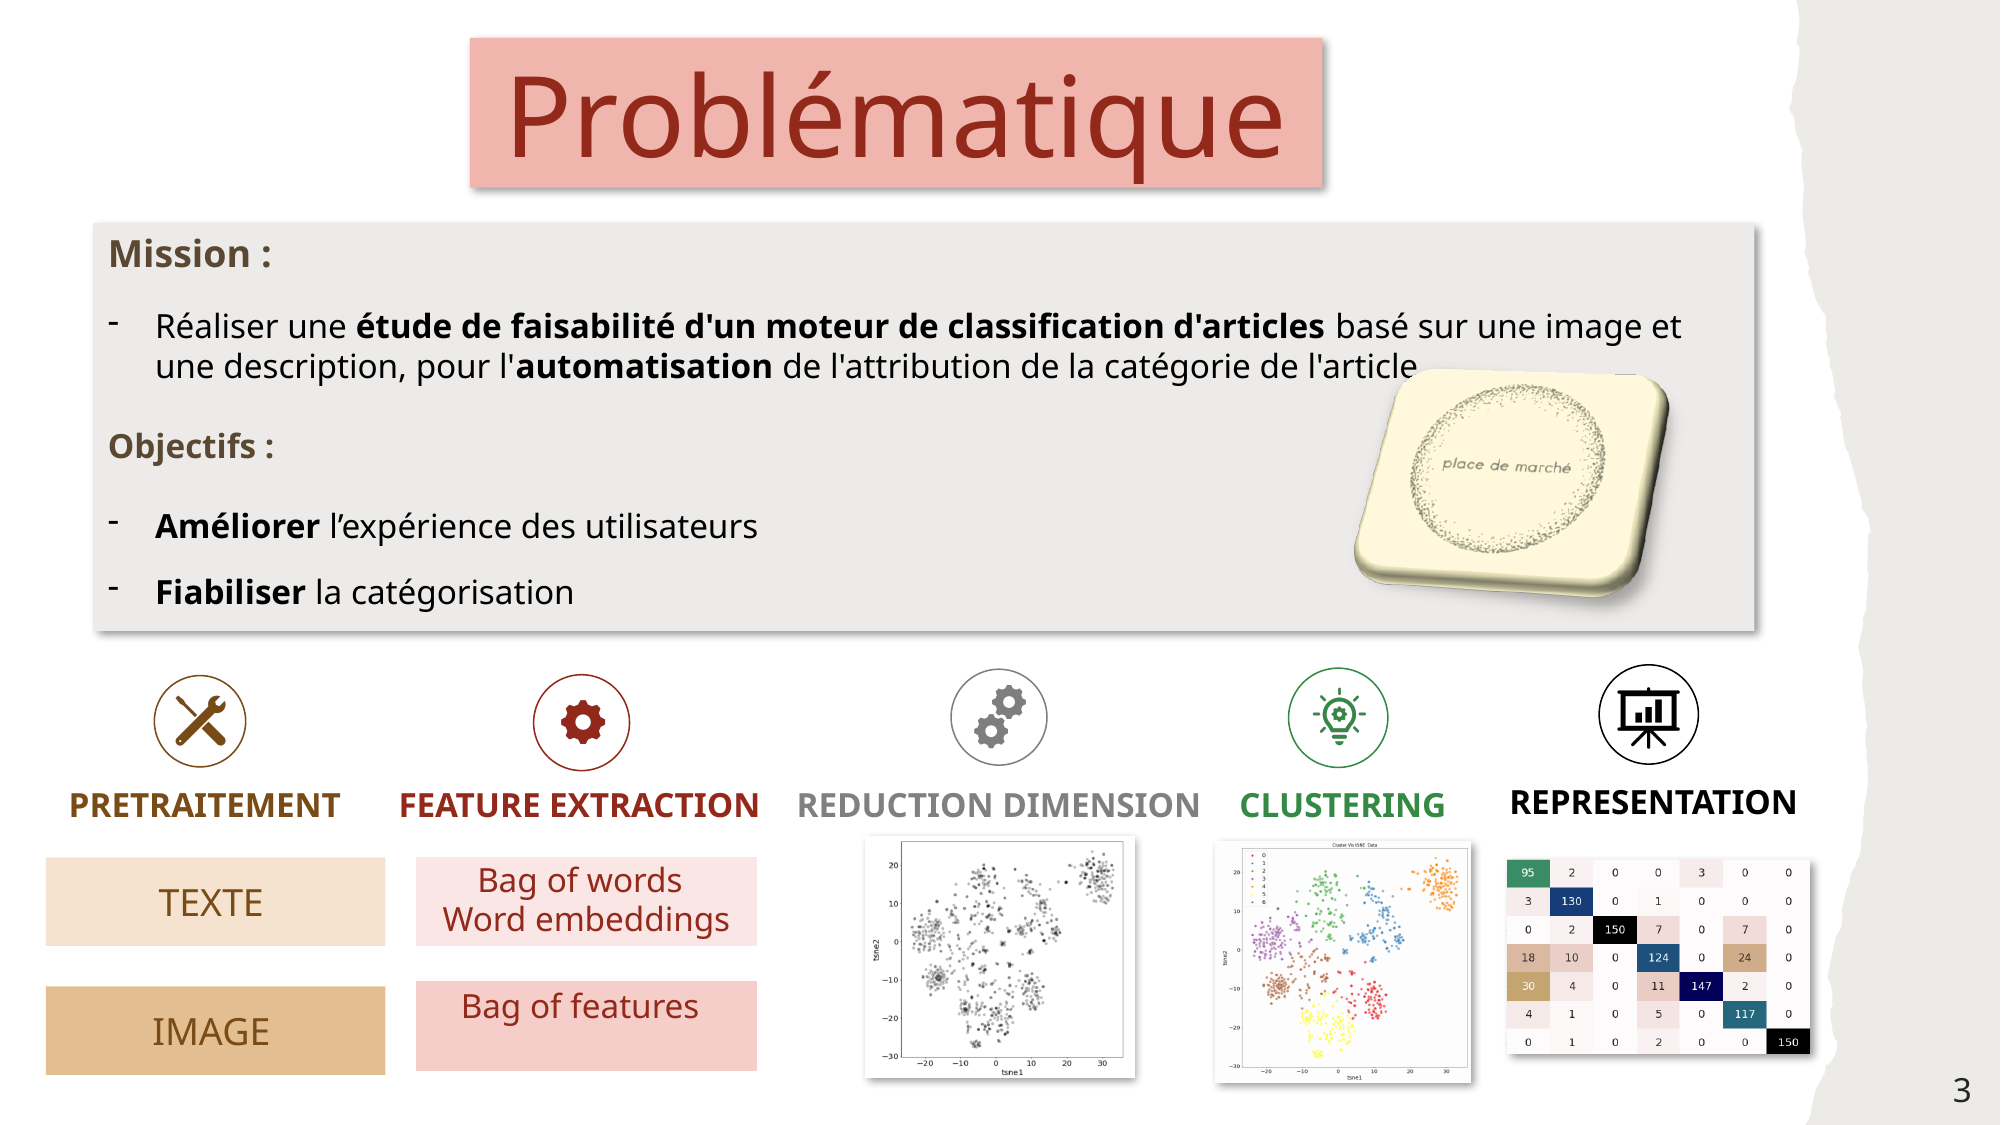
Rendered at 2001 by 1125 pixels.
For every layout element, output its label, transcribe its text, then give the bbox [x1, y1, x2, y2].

text_box Word embeddings [427, 891, 770, 946]
text_box Bag of words [462, 851, 768, 891]
text_box Bag of features [446, 977, 752, 1033]
picture [1318, 353, 1708, 634]
text_box [45, 986, 386, 1075]
text_box REPRESENTATION [1457, 774, 1850, 829]
text_box CLUSTERING [1215, 776, 1471, 832]
text_box REDUCTION DIMENSION [743, 776, 1215, 832]
text_box [416, 857, 462, 946]
text_box [1623, 757, 1675, 765]
text_box TEXTE [53, 871, 369, 932]
text_box Mission : Réaliser une étude de faisabilité d'un moteur de classification d'articles basé sur une image et une description, pour l'automatisation de l'attribution de la catégorie de l'article. Objectifs : Améliorer l’expérience des utilisateurs Fiabiliser la catégorisation [93, 222, 1755, 631]
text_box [1288, 668, 1388, 768]
text_box IMAGE [53, 1000, 369, 1061]
text_box [1615, 664, 1683, 678]
text_box [416, 981, 757, 1071]
text_box [969, 755, 1029, 766]
text_box [1688, 684, 1699, 745]
text_box PRETRAITEMENT [53, 776, 424, 832]
text_box Problématique [469, 37, 1323, 188]
slide_number 3 [1925, 1058, 2000, 1125]
picture [1609, 678, 1688, 757]
text_box [971, 669, 1027, 678]
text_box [533, 674, 630, 771]
text_box [951, 686, 962, 748]
picture [962, 678, 1038, 755]
text_box [1038, 689, 1047, 746]
picture [1506, 0, 2000, 1125]
text_box FEATURE EXTRACTION [383, 777, 743, 832]
picture [865, 836, 1135, 1079]
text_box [154, 675, 246, 767]
picture [1215, 841, 1471, 1083]
text_box [1599, 684, 1609, 745]
text_box [45, 857, 386, 946]
